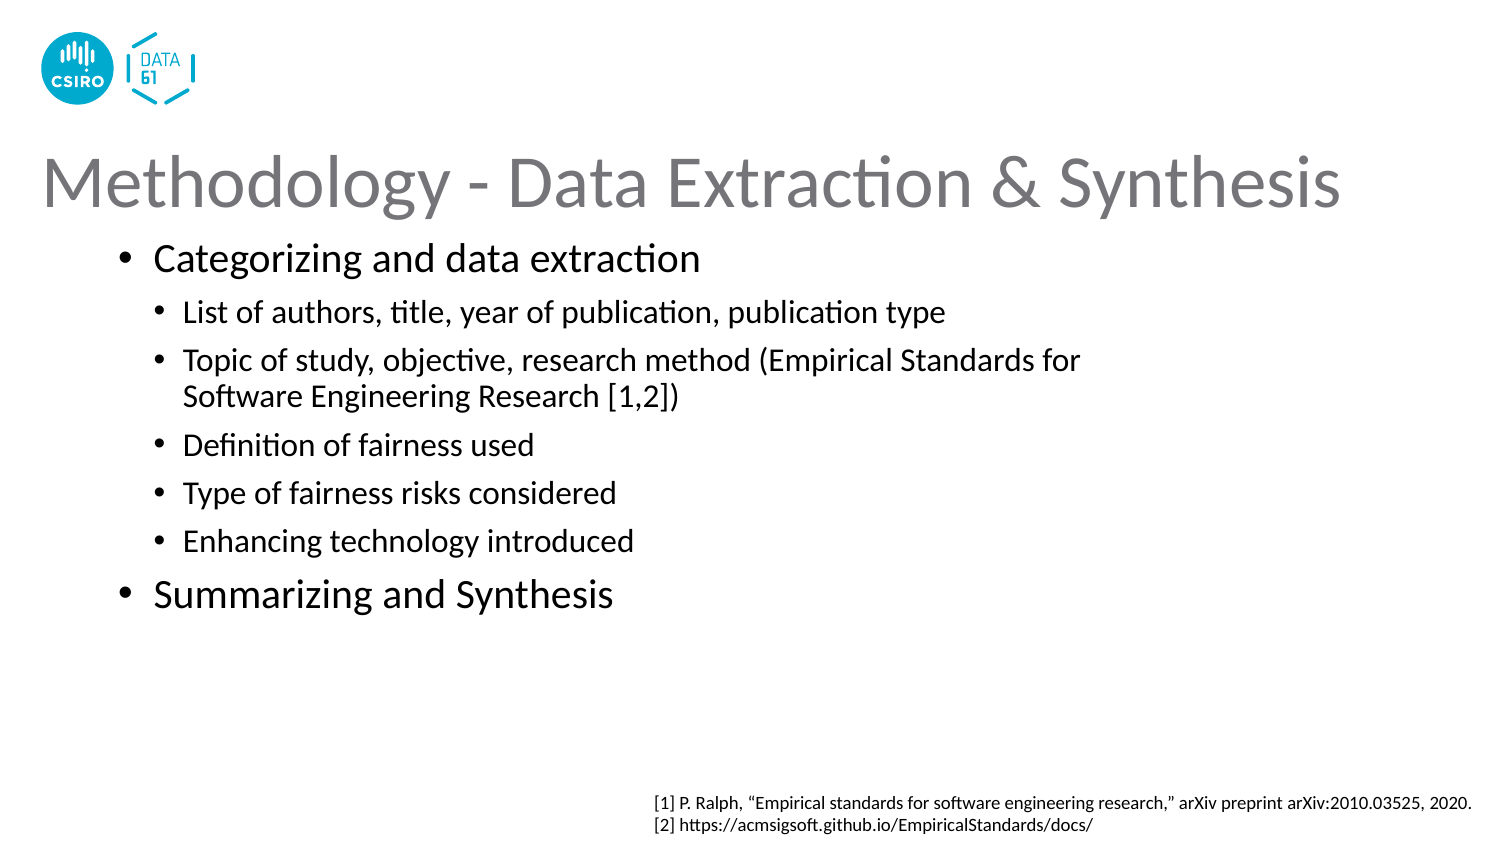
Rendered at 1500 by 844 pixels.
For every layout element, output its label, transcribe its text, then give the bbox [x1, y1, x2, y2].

list Categorizing and data extraction List of authors, title, year of publication, publication type Topic of study, objective, research method (Empirical Standards for Software Engineering Research [1,2]) Definition of fairness used Type of fairness risks considered Enhancing technology introduced Summarizing and Synthesis [118, 236, 1176, 801]
text_box [1] P. Ralph, “Empirical standards for software engineering research,” arXiv preprint arXiv:2010.03525, 2020. [2] https://acmsigsoft.github.io/EmpiricalStandards/docs/ [639, 783, 1487, 843]
title Methodology - Data Extraction & Synthesis [41, 132, 1459, 237]
